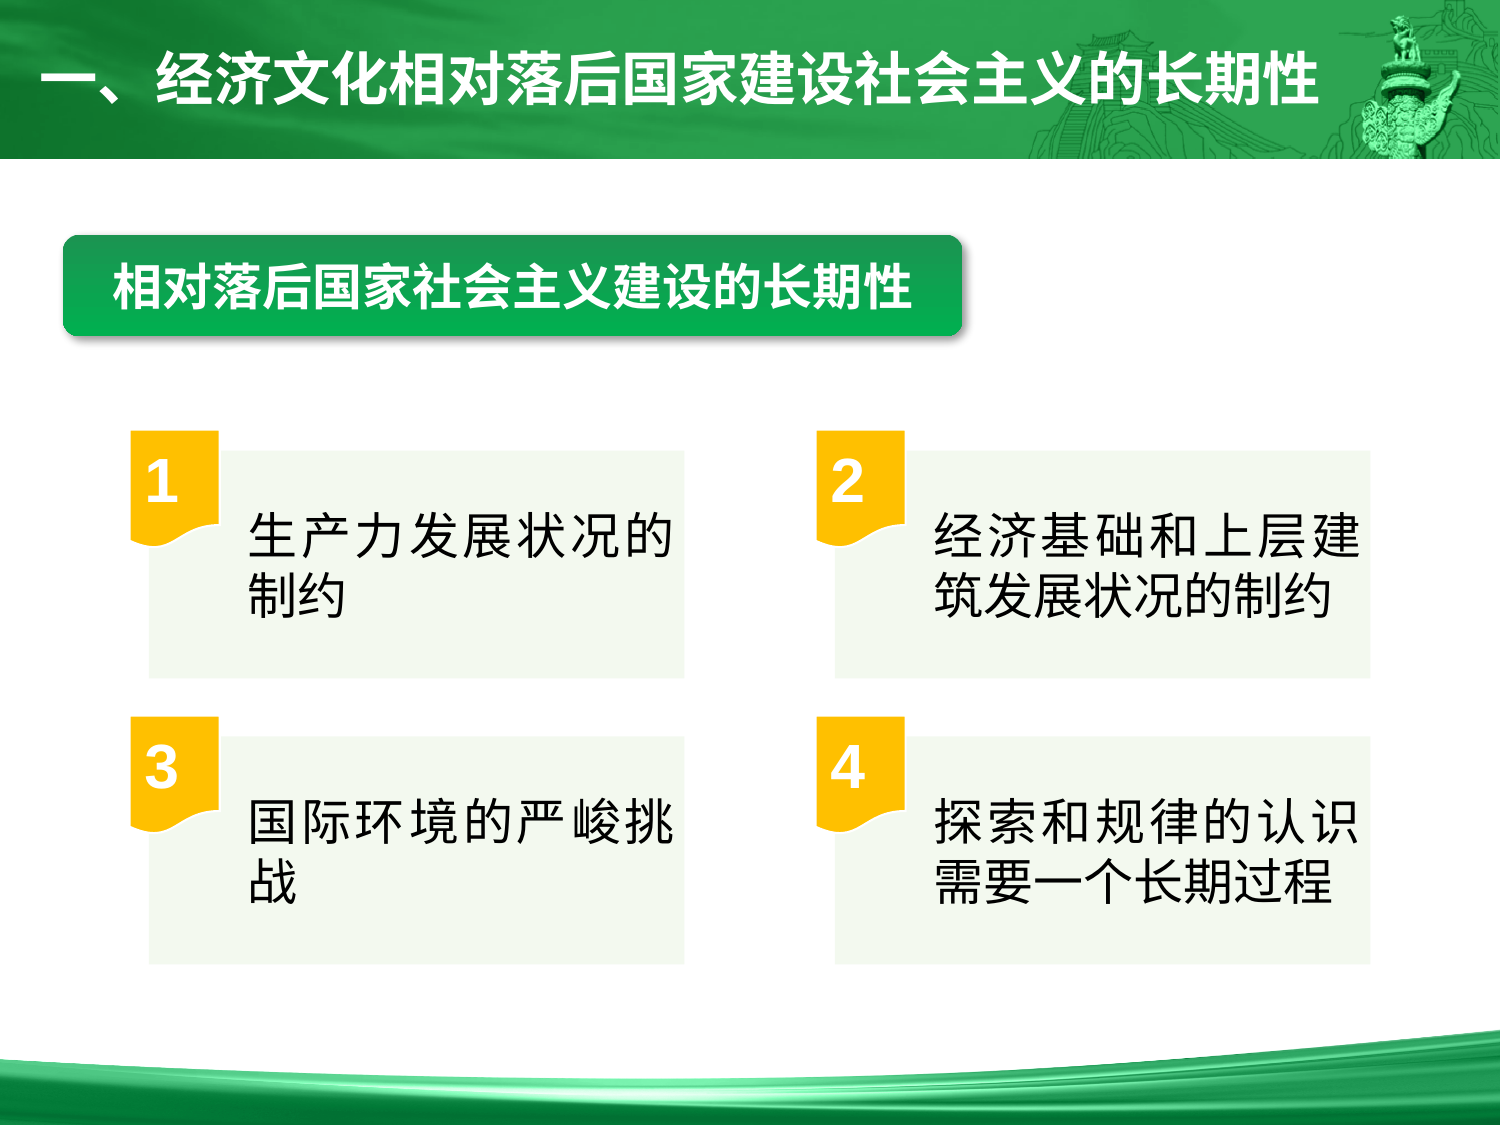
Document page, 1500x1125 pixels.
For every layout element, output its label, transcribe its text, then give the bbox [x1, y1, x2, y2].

picture [0, 0, 1500, 159]
picture [0, 1027, 1500, 1125]
text_box 相对落后国家社会主义建设的长期性 [62, 234, 964, 337]
text_box 一、经济文化相对落后国家建设社会主义的长期性 [0, 34, 1361, 120]
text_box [129, 429, 1371, 965]
